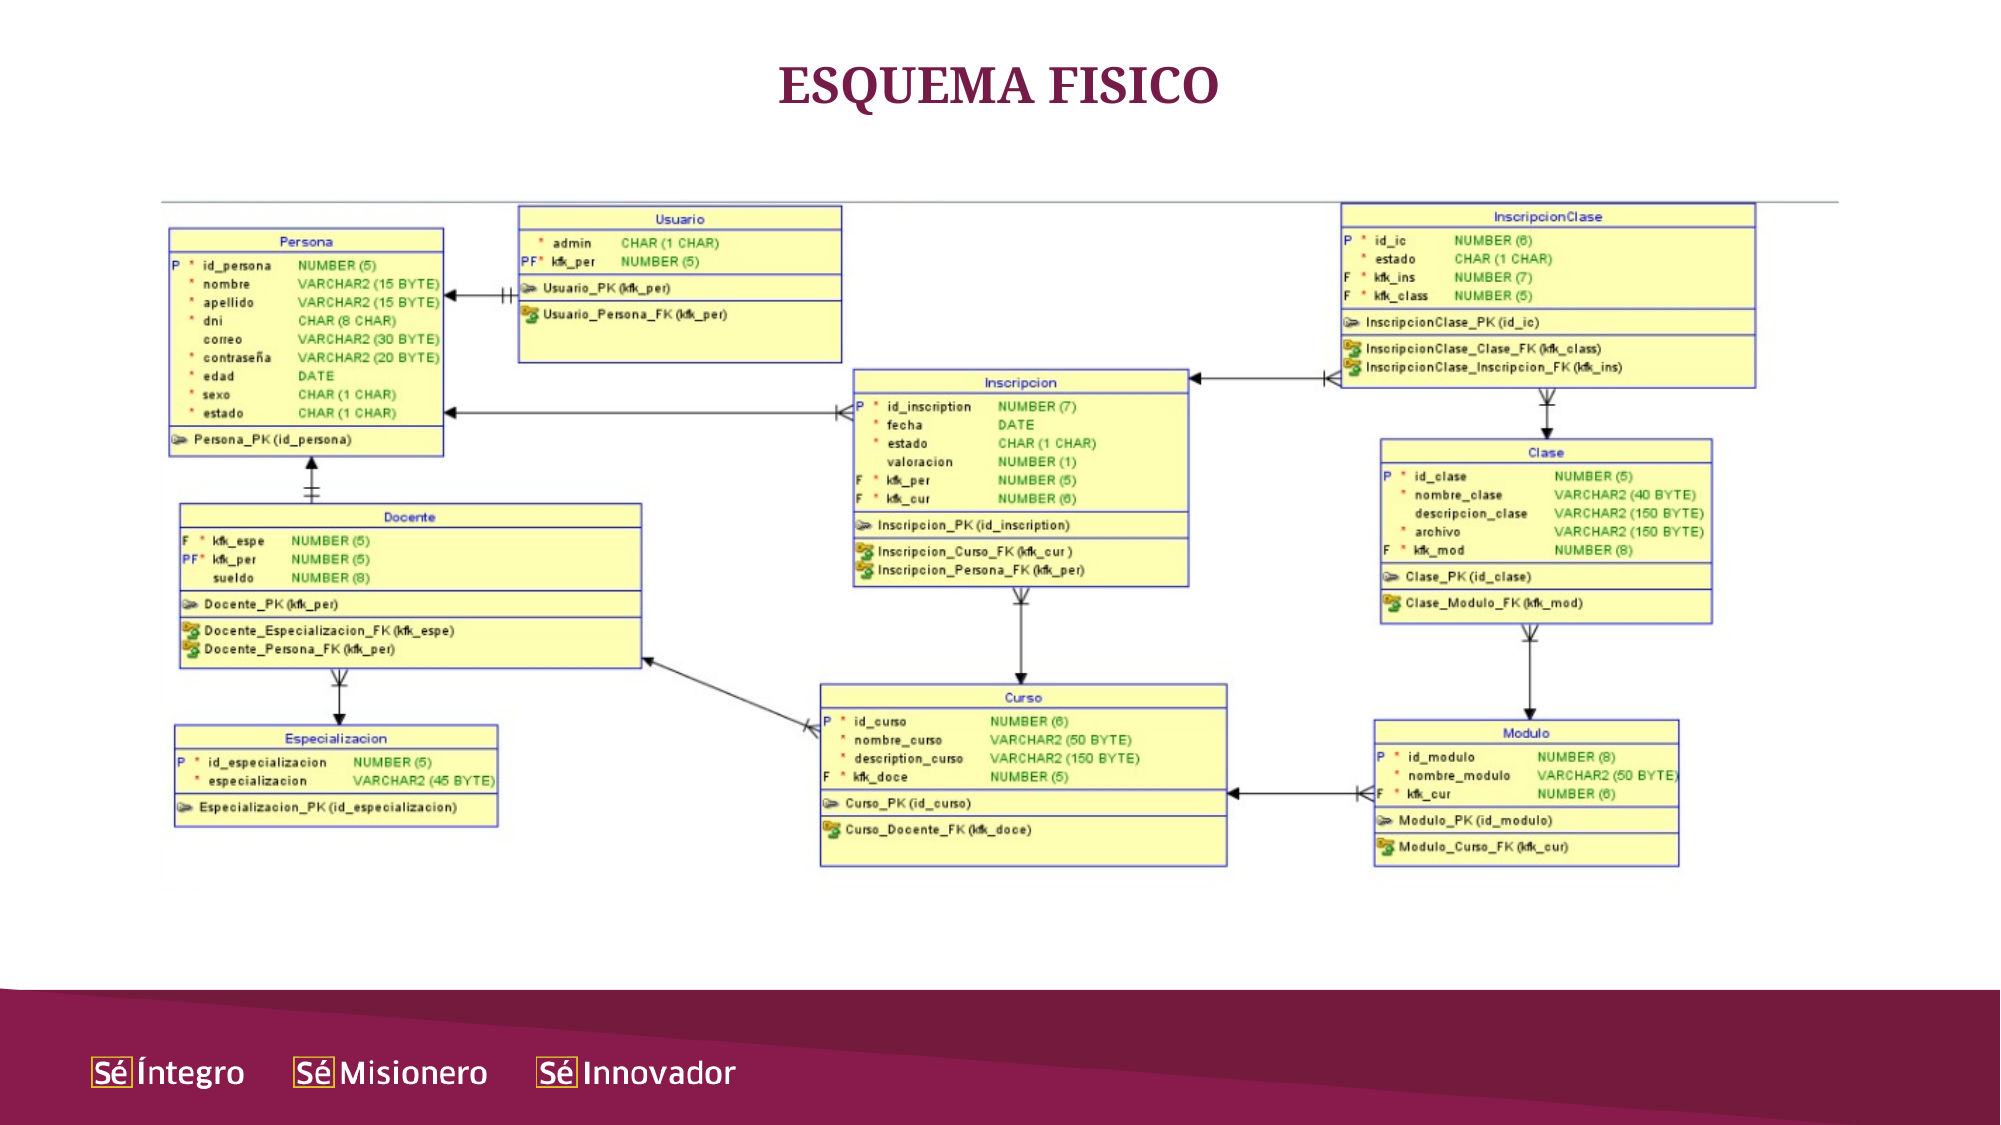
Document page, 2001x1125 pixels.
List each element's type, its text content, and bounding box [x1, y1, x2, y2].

picture [0, 962, 2000, 1125]
text_box ESQUEMA FISICO [497, 38, 1503, 129]
picture [161, 198, 1839, 891]
